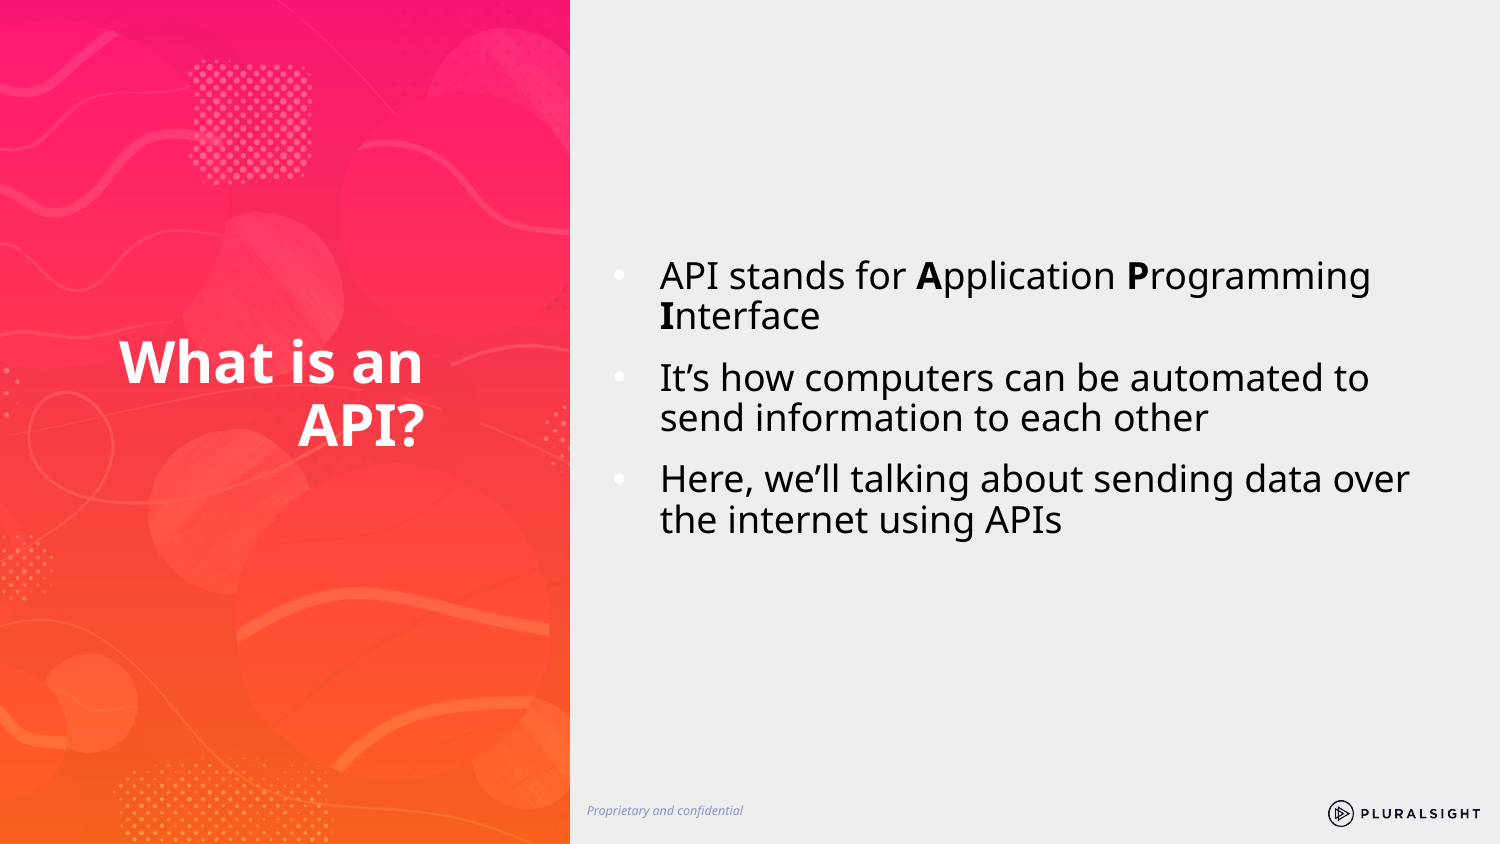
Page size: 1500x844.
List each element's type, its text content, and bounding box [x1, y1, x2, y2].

picture [0, 0, 570, 844]
picture [1328, 800, 1480, 827]
list API stands for Application Programming Interface It’s how computers can be automated to send information to each other Here, we’ll talking about sending data over the internet using APIs [597, 35, 1476, 763]
title What is an API? [75, 381, 433, 467]
